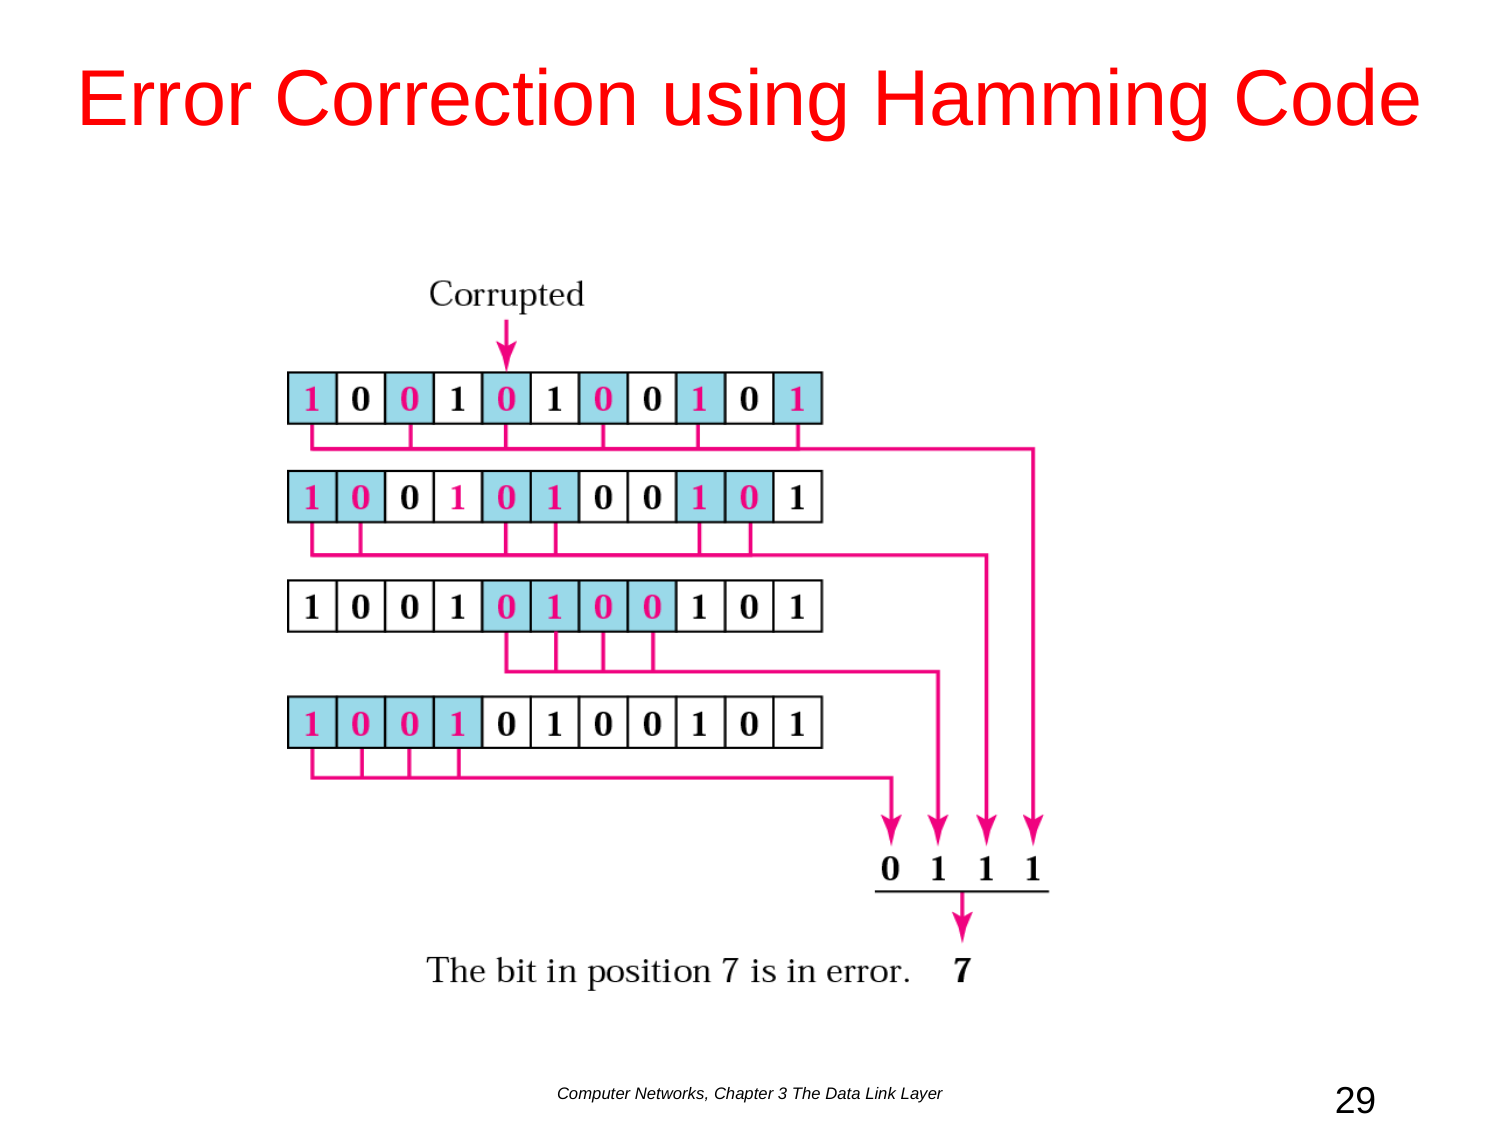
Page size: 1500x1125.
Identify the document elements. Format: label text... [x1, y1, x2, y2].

title Error Correction using Hamming Code [0, 0, 1500, 188]
picture [287, 274, 1051, 992]
footer Computer Networks, Chapter 3 The Data Link Layer [0, 1074, 1500, 1125]
